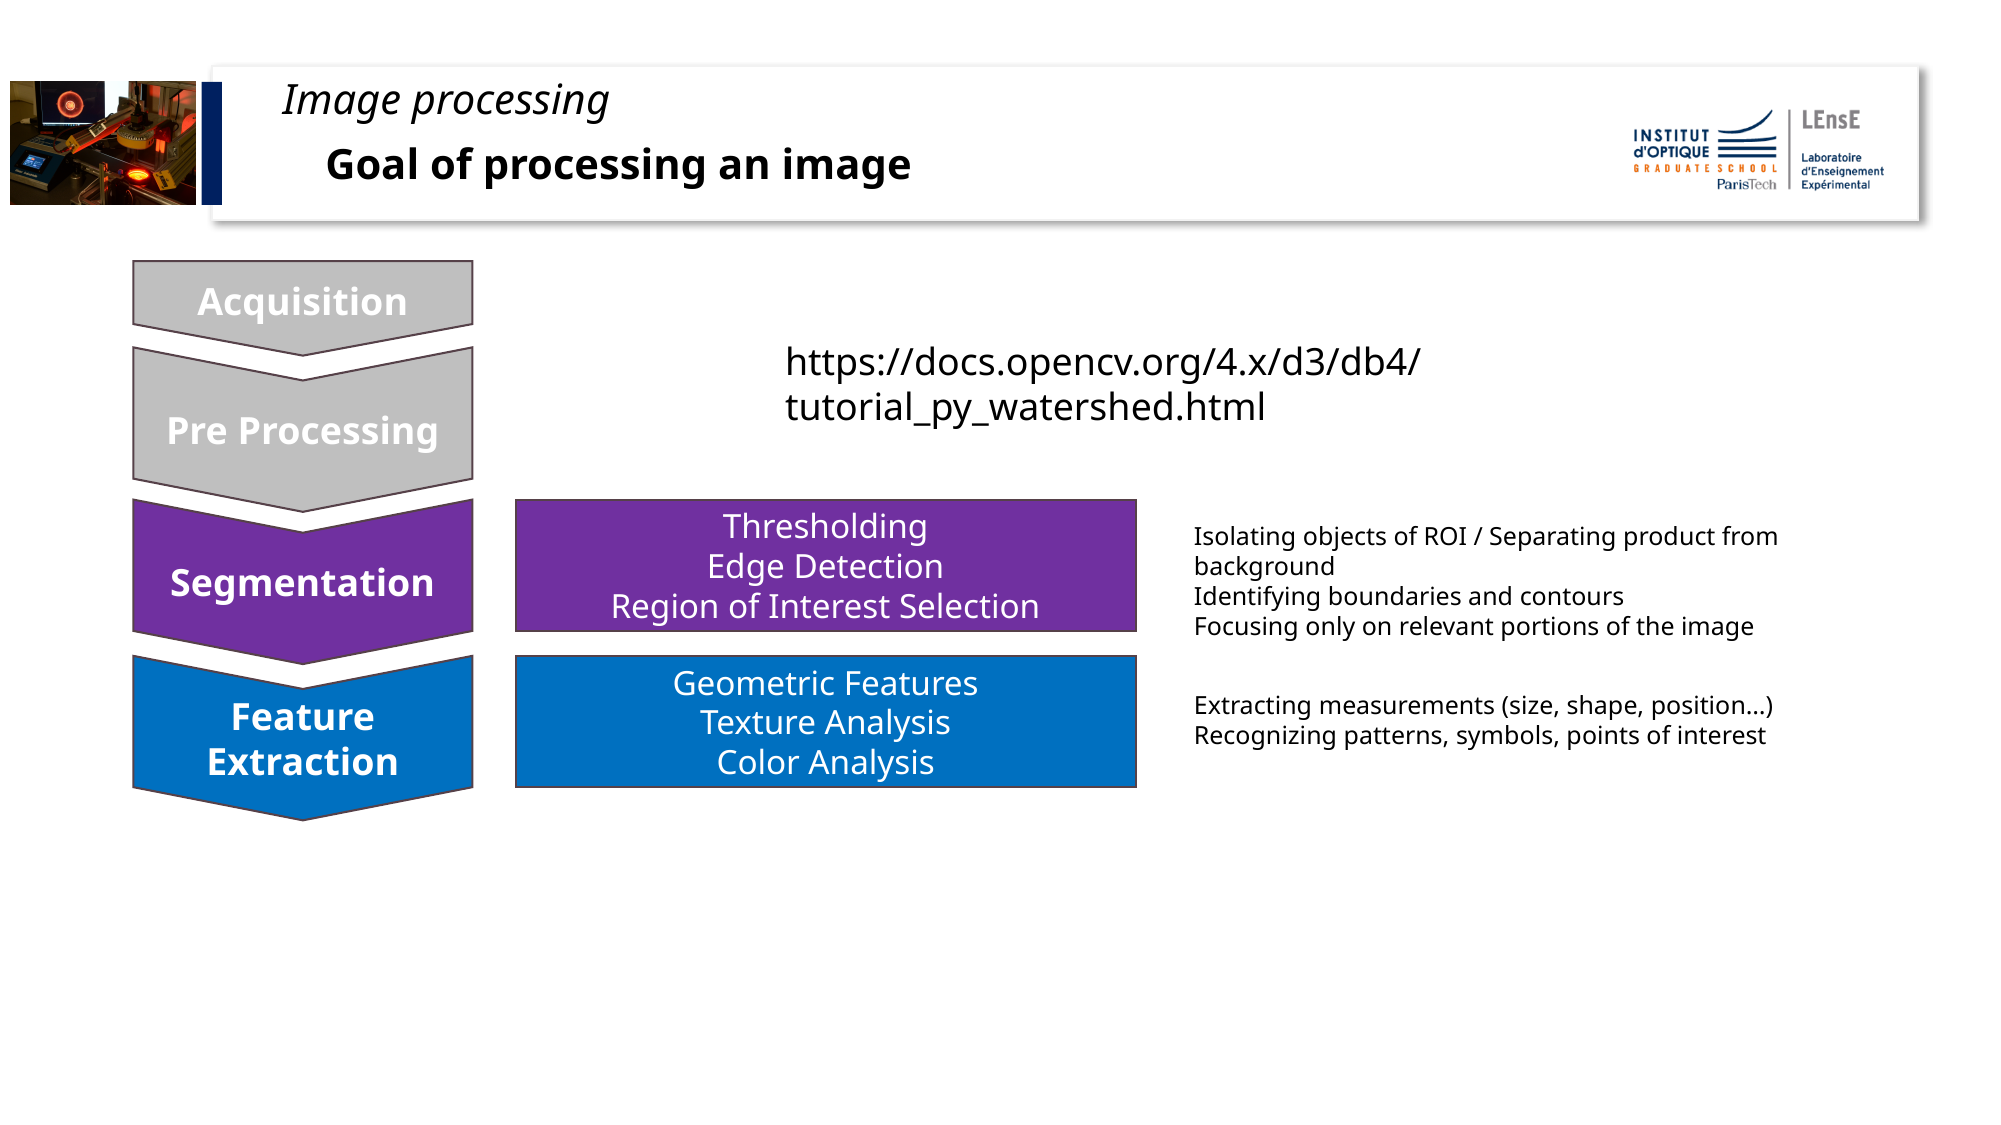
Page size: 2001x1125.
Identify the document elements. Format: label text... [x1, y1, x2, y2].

text_box Image processing [267, 71, 1641, 187]
picture [1608, 83, 1909, 207]
picture [10, 81, 196, 205]
text_box Geometric Features Texture Analysis Color Analysis [515, 655, 1137, 788]
text_box Feature Extraction [132, 654, 474, 822]
text_box Pre Processing [132, 346, 474, 513]
text_box [211, 65, 1919, 221]
text_box Goal of processing an image [310, 130, 1342, 196]
text_box Isolating objects of ROI / Separating product from background Identifying boundaries and contours Focusing only on relevant portions of the image [1179, 513, 1935, 648]
text_box Thresholding Edge Detection Region of Interest Selection [515, 499, 1137, 632]
text_box Segmentation [132, 498, 474, 666]
text_box https://docs.opencv.org/4.x/d3/db4/tutorial_py_watershed.html [770, 330, 1770, 435]
text_box Extracting measurements (size, shape, position…) Recognizing patterns, symbols, points of interest [1179, 682, 1935, 758]
text_box Acquisition [132, 260, 474, 357]
text_box [201, 81, 223, 206]
